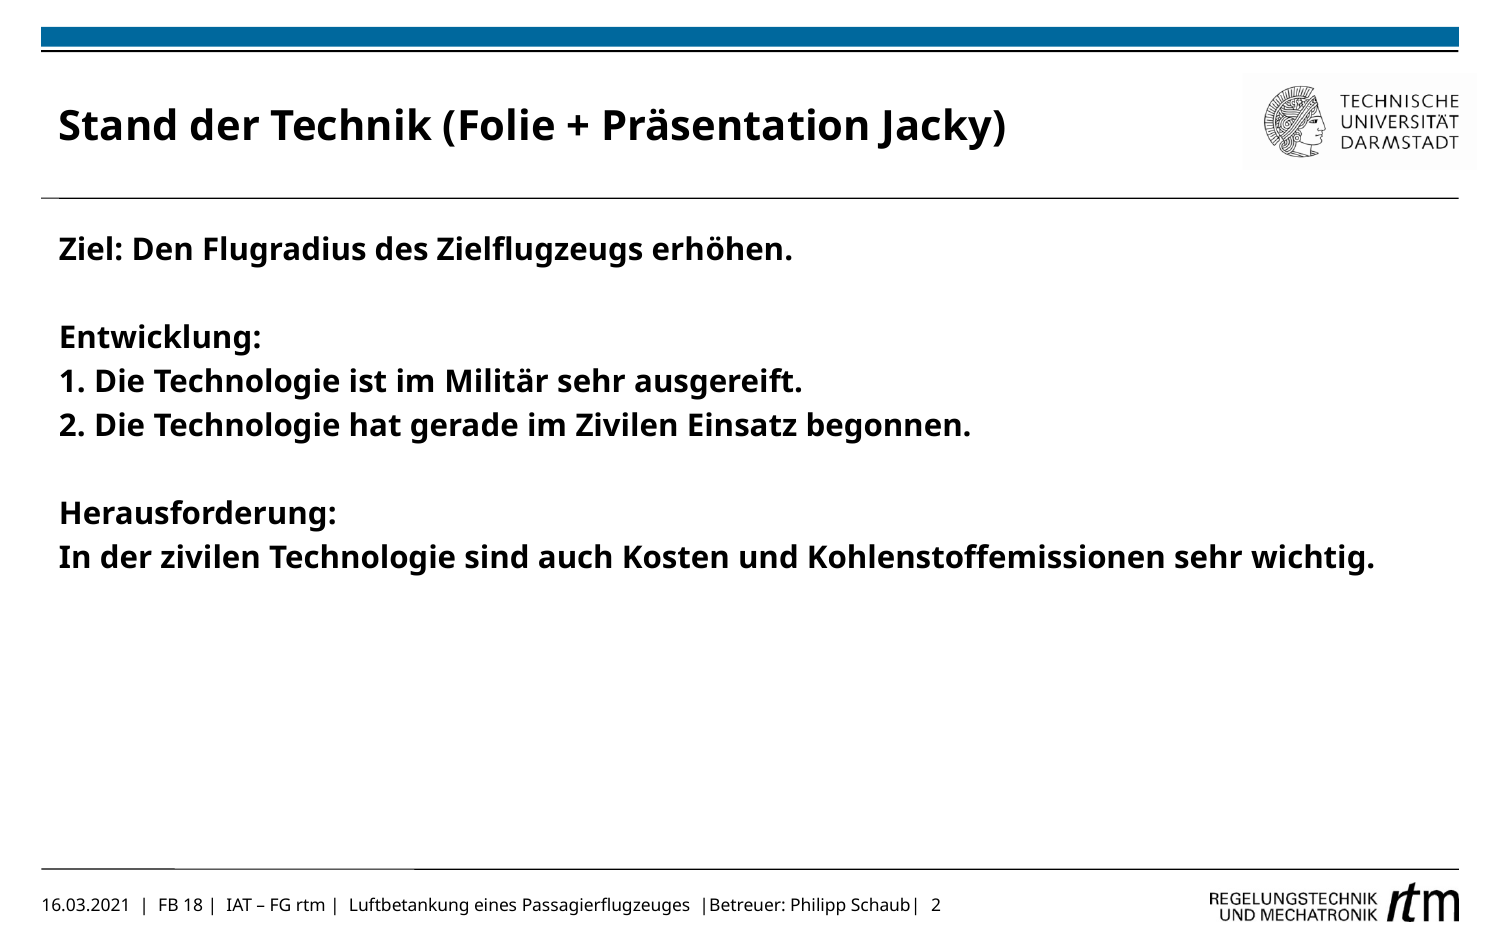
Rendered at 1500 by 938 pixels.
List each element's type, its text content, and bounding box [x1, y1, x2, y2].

picture [1210, 882, 1459, 922]
list Ziel: Den Flugradius des Zielflugzeugs erhöhen. Entwicklung: 1. Die Technologie ist im Militär sehr ausgereift. 2. Die Technologie hat gerade im Zivilen Einsatz begonnen. Herausforderung: In der zivilen Technologie sind auch Kosten und Kohlenstoffemissionen sehr wichtig. [58, 221, 1441, 847]
title Stand der Technik (Folie + Präsentation Jacky) [58, 66, 1149, 182]
picture [1242, 73, 1477, 170]
